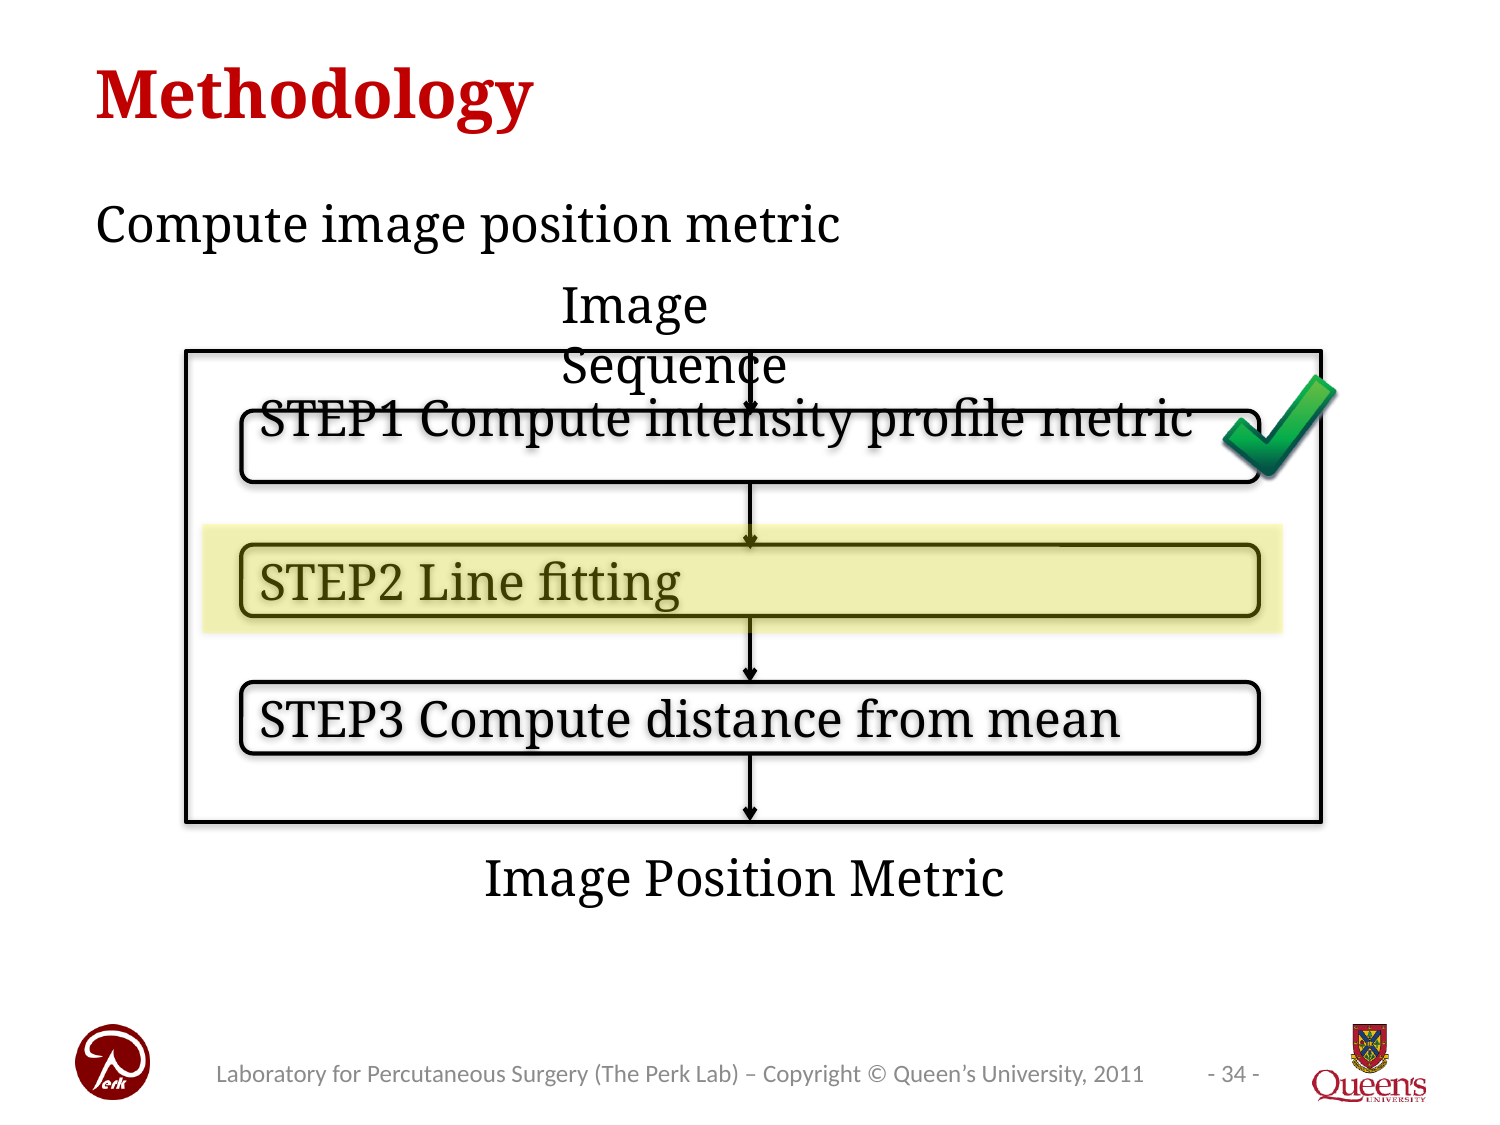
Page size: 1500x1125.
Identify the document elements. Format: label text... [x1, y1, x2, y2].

text_box Image Sequence [546, 266, 961, 401]
footer Laboratory for Percutaneous Surgery (The Perk Lab) – Copyright © Queen’s University, 2011 [187, 1042, 1175, 1103]
text_box STEP1 Compute intensity profile metric [240, 409, 1209, 483]
text_box [201, 523, 1284, 634]
text_box Methodology Compute image position metric [80, 44, 1431, 261]
text_box Image Position Metric [469, 838, 1033, 914]
slide_number - 34 - [1187, 1042, 1275, 1103]
picture [75, 1024, 150, 1100]
picture [1214, 371, 1347, 485]
picture [1312, 1024, 1426, 1102]
text_box [186, 350, 1322, 823]
